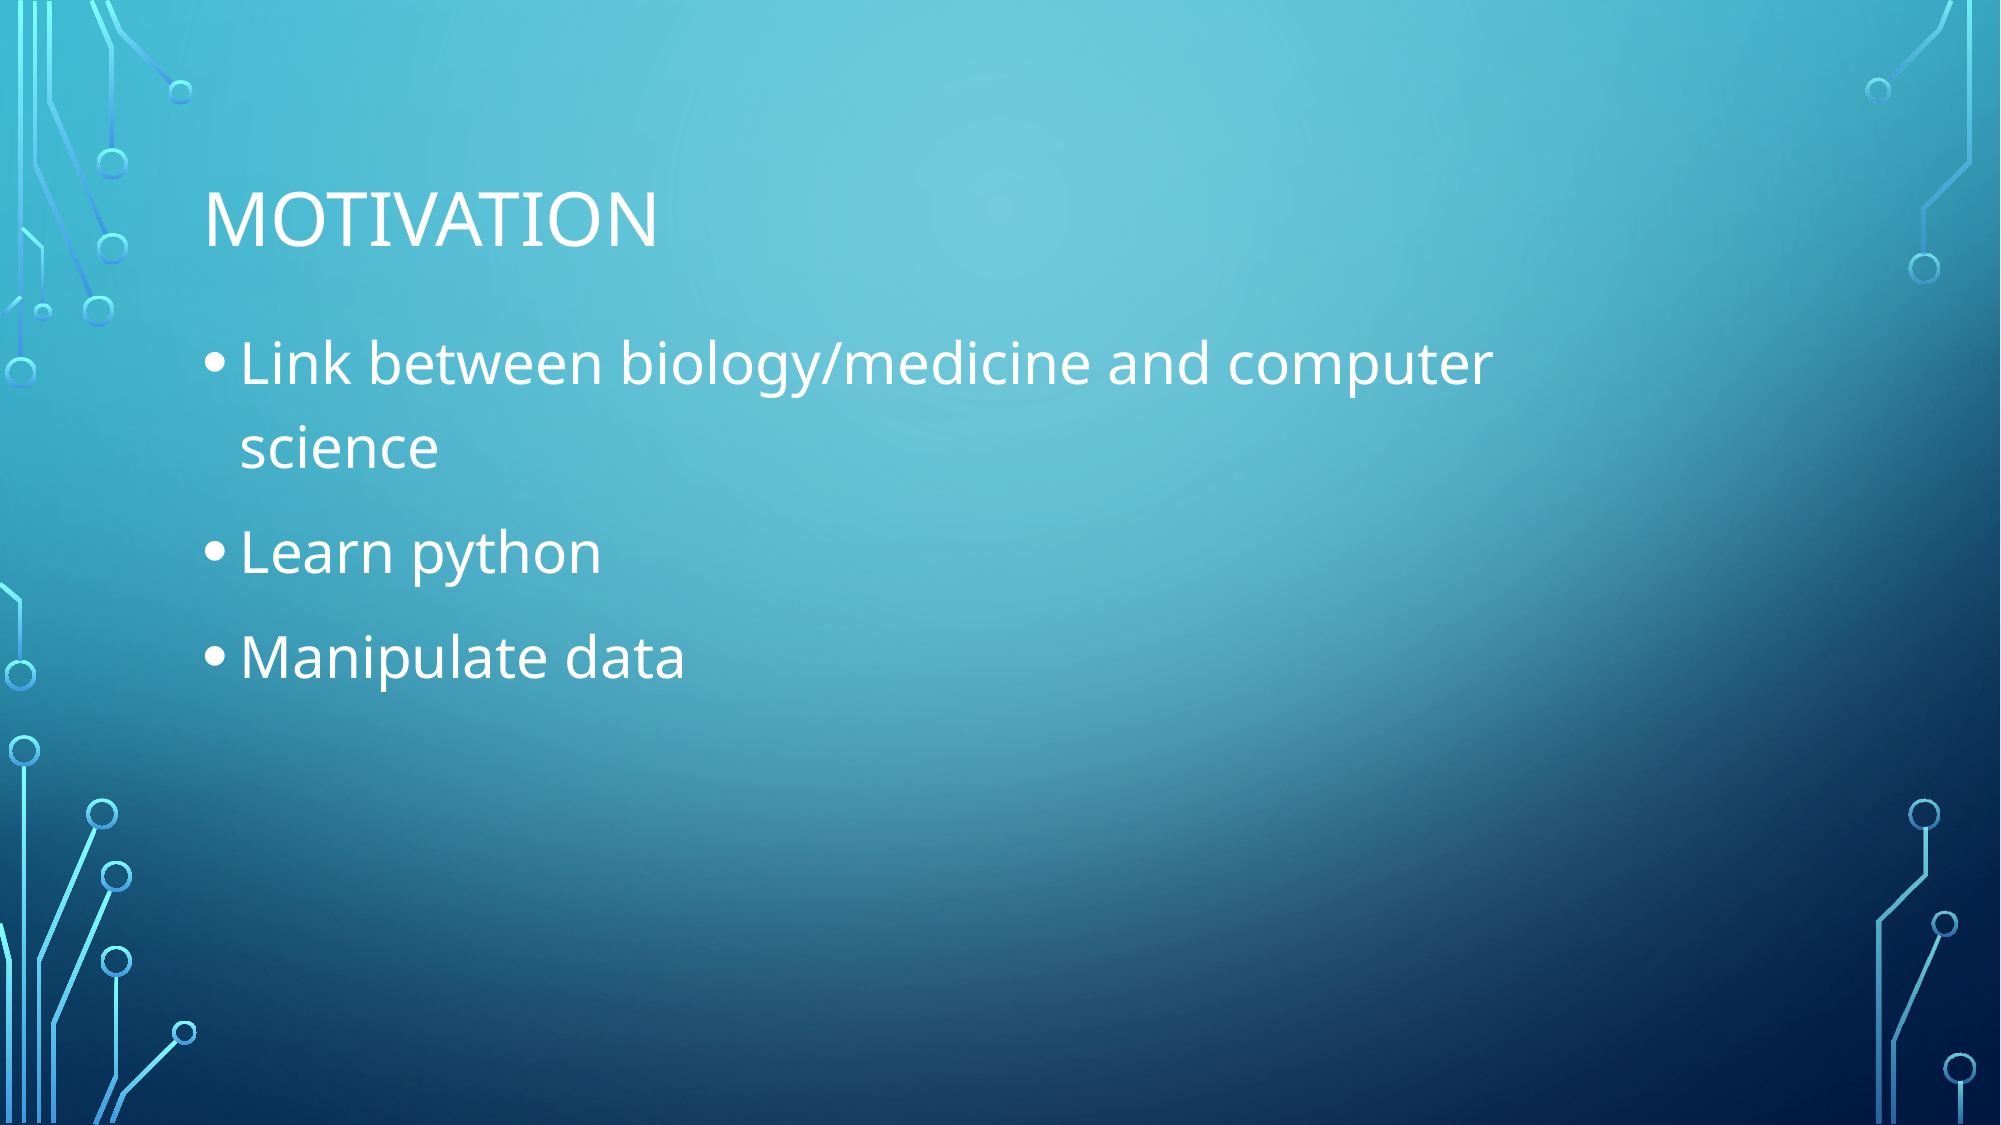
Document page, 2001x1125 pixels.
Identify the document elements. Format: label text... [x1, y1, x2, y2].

list Link between biology/medicine and computer science Learn python Manipulate data [187, 304, 1532, 731]
title motivation [187, 101, 1813, 344]
